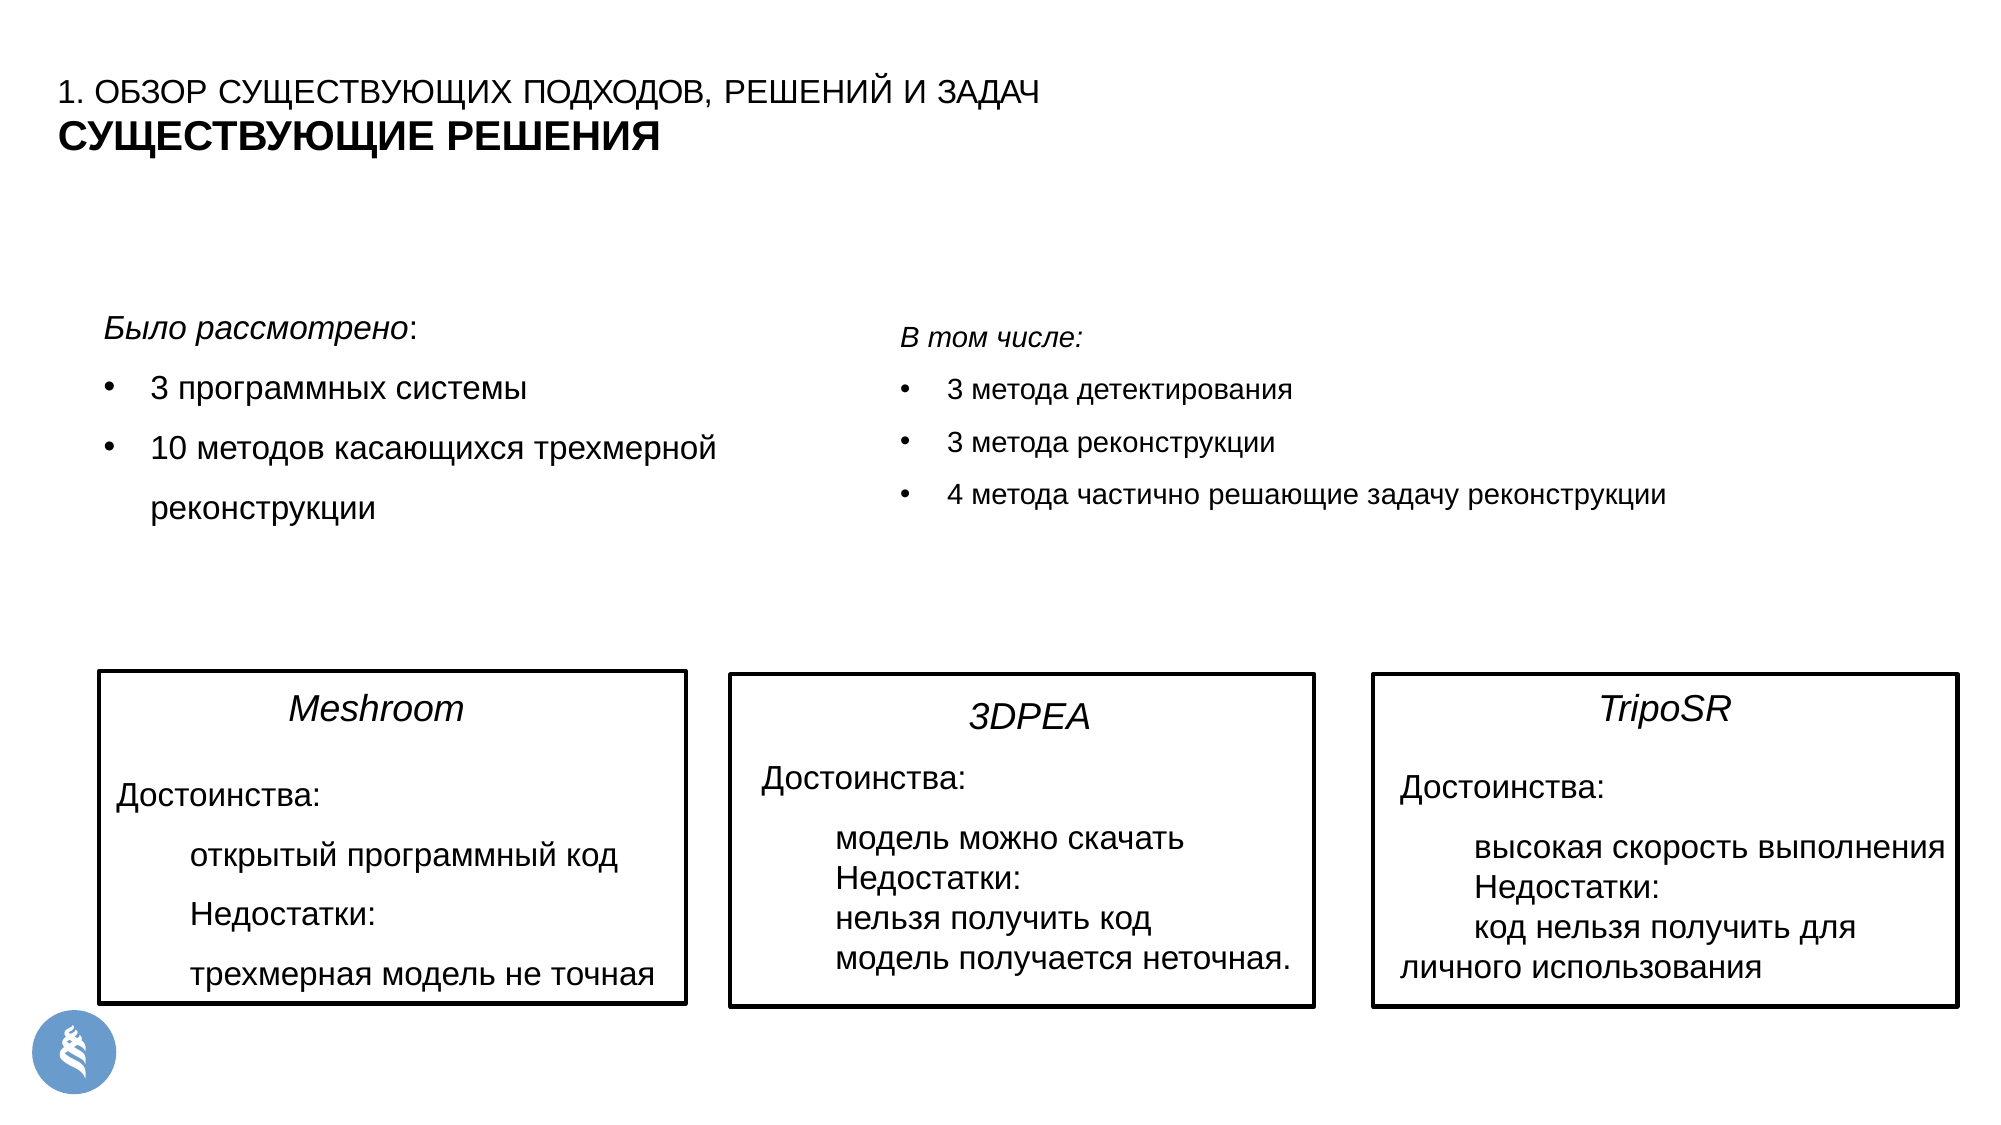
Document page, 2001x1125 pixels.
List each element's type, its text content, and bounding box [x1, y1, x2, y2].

text_box Meshroom [273, 676, 514, 737]
text_box [728, 672, 1316, 1009]
text_box [97, 669, 688, 1006]
text_box TripoSR [1583, 676, 1748, 737]
text_box Было рассмотрено: 3 программных системы 10 методов касающихся трехмерной реконструкции [88, 279, 789, 534]
text_box Достоинства: модель можно скачать Недостатки: нельзя получить код модель получается неточная. [746, 729, 1332, 984]
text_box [31, 1009, 117, 1095]
text_box 1. ОБЗОР СУЩЕСТВУЮЩИХ ПОДХОДОВ, РЕШЕНИЙ И ЗАДАЧ [40, 62, 1056, 118]
text_box 3DPEA [953, 685, 1107, 729]
text_box В том числе: 3 метода детектирования 3 метода реконструкции 4 метода частично решающие задачу реконструкции [885, 293, 1886, 518]
text_box Достоинства: открытый программный код Недостатки: трехмерная модель не точная [101, 745, 686, 1000]
text_box СУЩЕСТВУЮЩИЕ РЕШЕНИЯ [43, 101, 1345, 167]
text_box Достоинства: высокая скорость выполнения Недостатки: код нельзя получить для личного использования [1385, 738, 1970, 993]
text_box [1371, 672, 1960, 1009]
